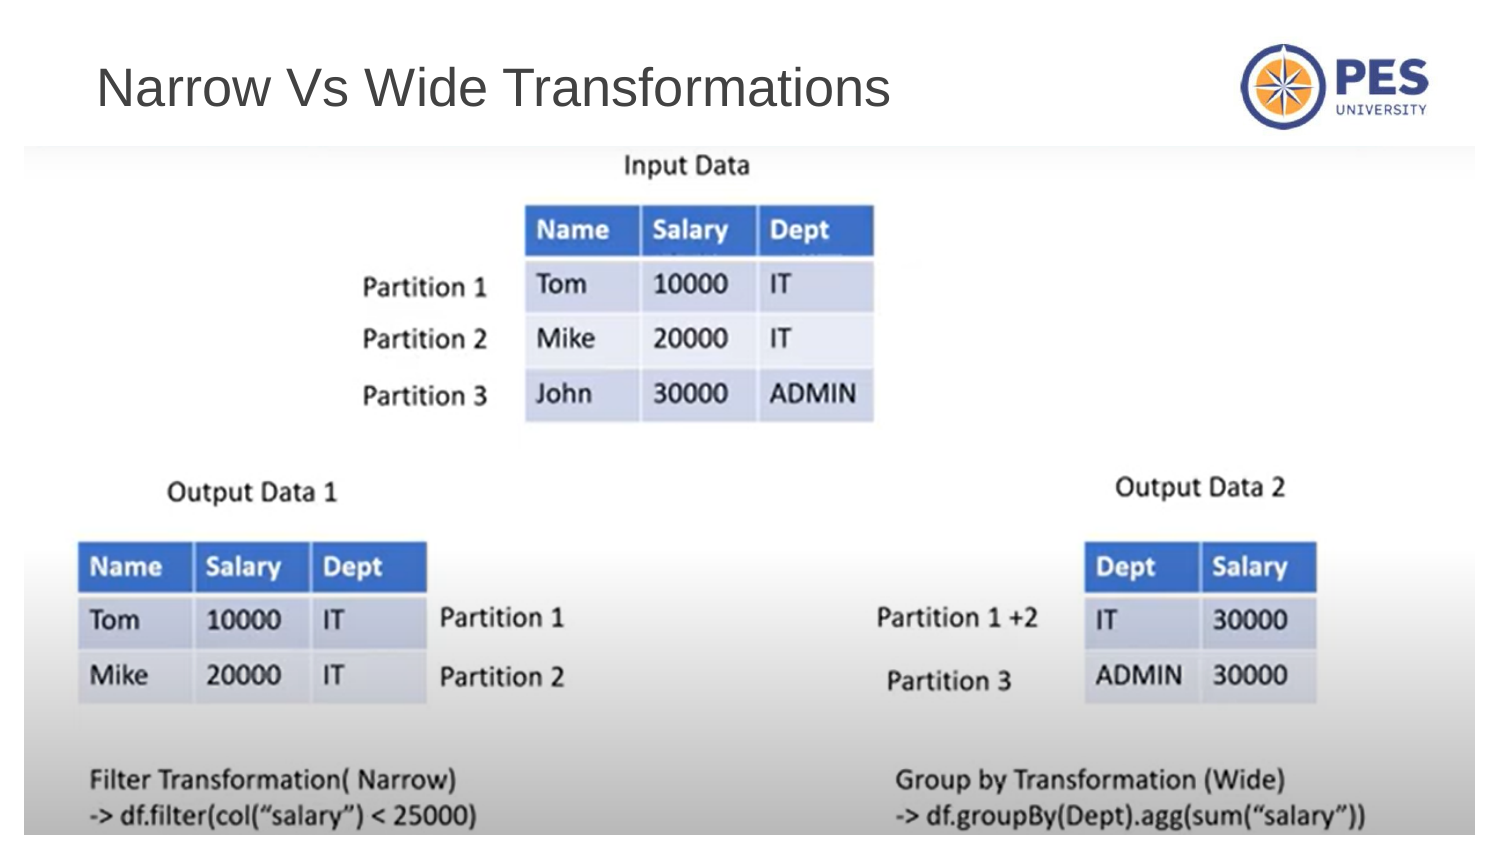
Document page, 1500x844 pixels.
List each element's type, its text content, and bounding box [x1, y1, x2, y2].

picture [1233, 36, 1438, 136]
title Narrow Vs Wide Transformations [96, 51, 1100, 144]
picture [24, 146, 1476, 835]
